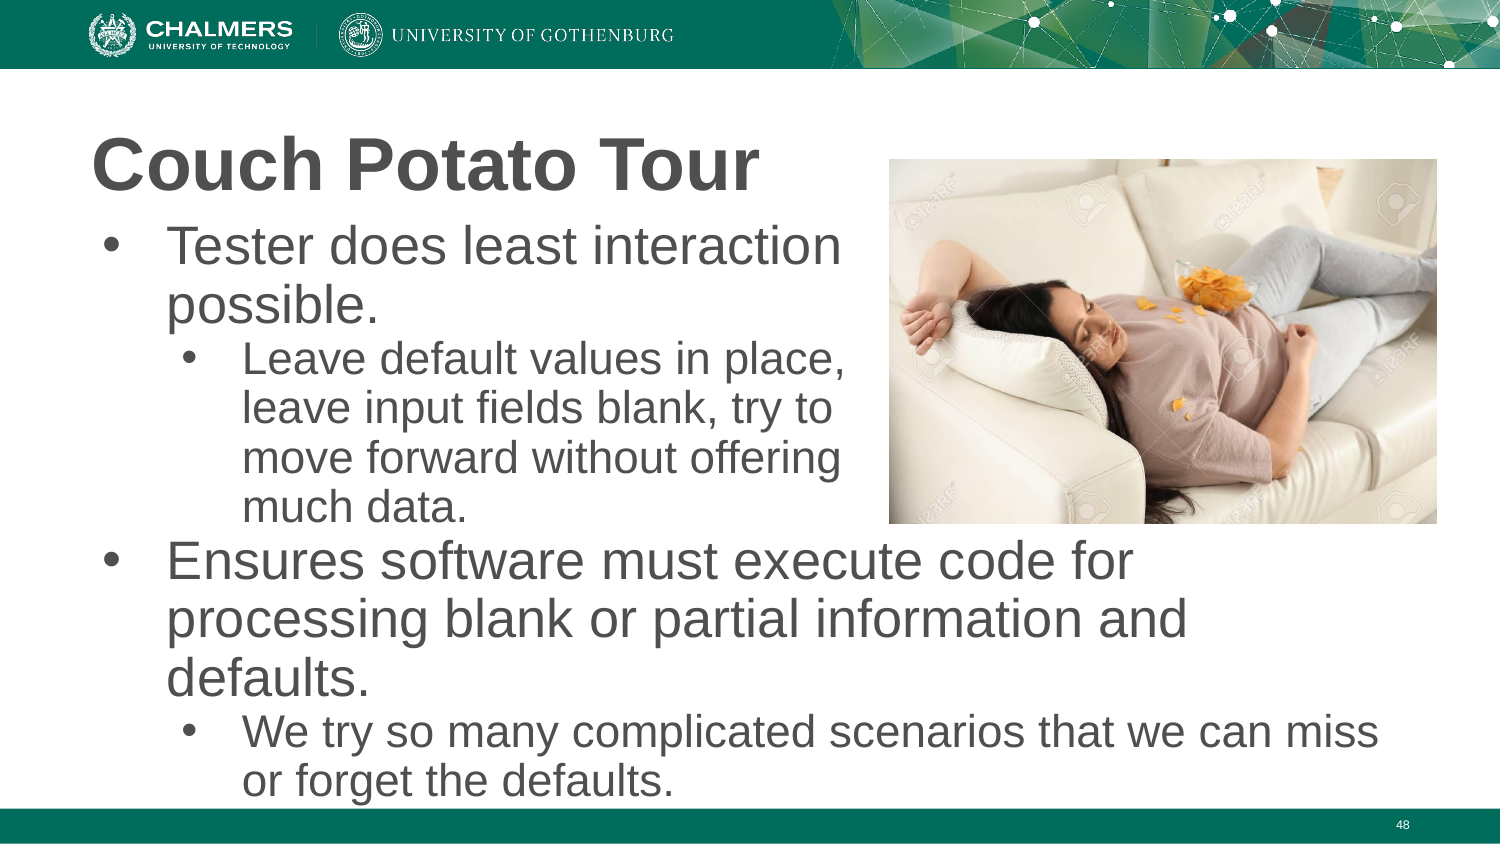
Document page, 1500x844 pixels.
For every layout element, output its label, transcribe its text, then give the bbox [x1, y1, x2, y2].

picture [64, 0, 696, 85]
title Couch Potato Tour [76, 100, 1425, 210]
picture [759, 0, 1500, 68]
picture [889, 158, 1437, 524]
list Tester does least interaction possible. Leave default values in place, leave input fields blank, try to move forward without offering much data. Ensures software must execute code for processing blank or partial information and defaults. We try so many complicated scenarios that we can miss or forget the defaults. [76, 210, 1425, 782]
slide_number ‹#› [1074, 809, 1425, 844]
